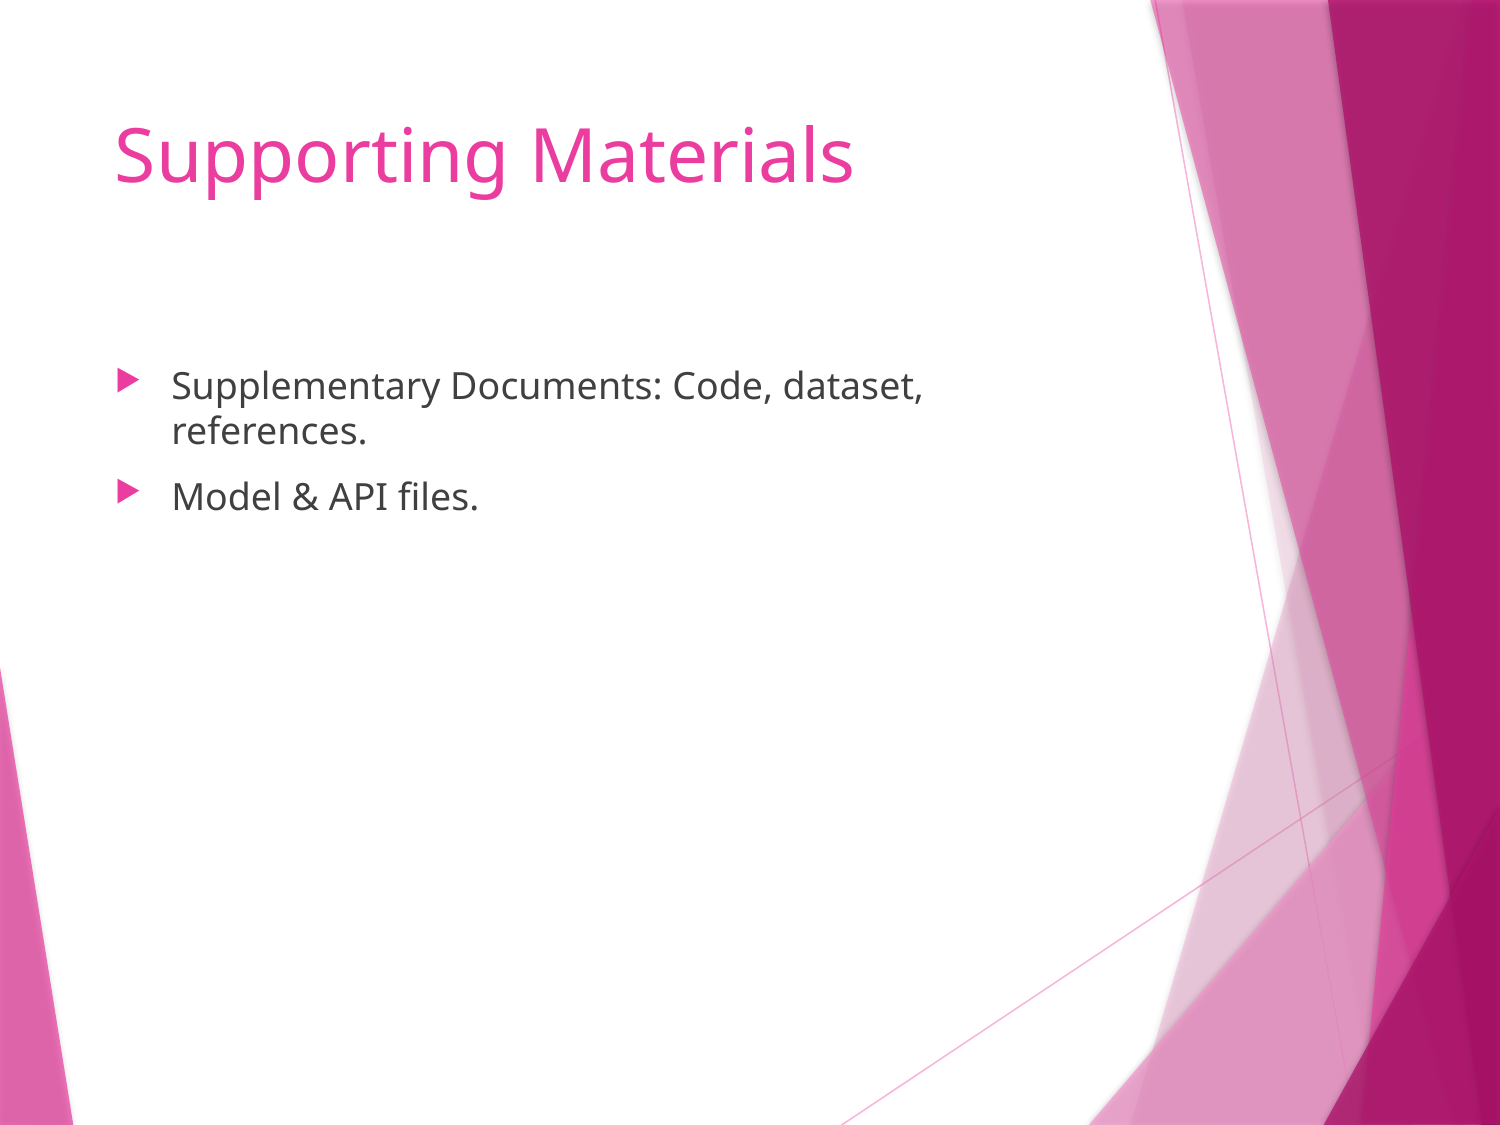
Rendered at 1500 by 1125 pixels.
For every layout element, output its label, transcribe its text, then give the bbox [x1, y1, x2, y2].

list Supplementary Documents: Code, dataset, references. Model & API files. [99, 354, 1142, 992]
title Supporting Materials [99, 99, 1142, 317]
